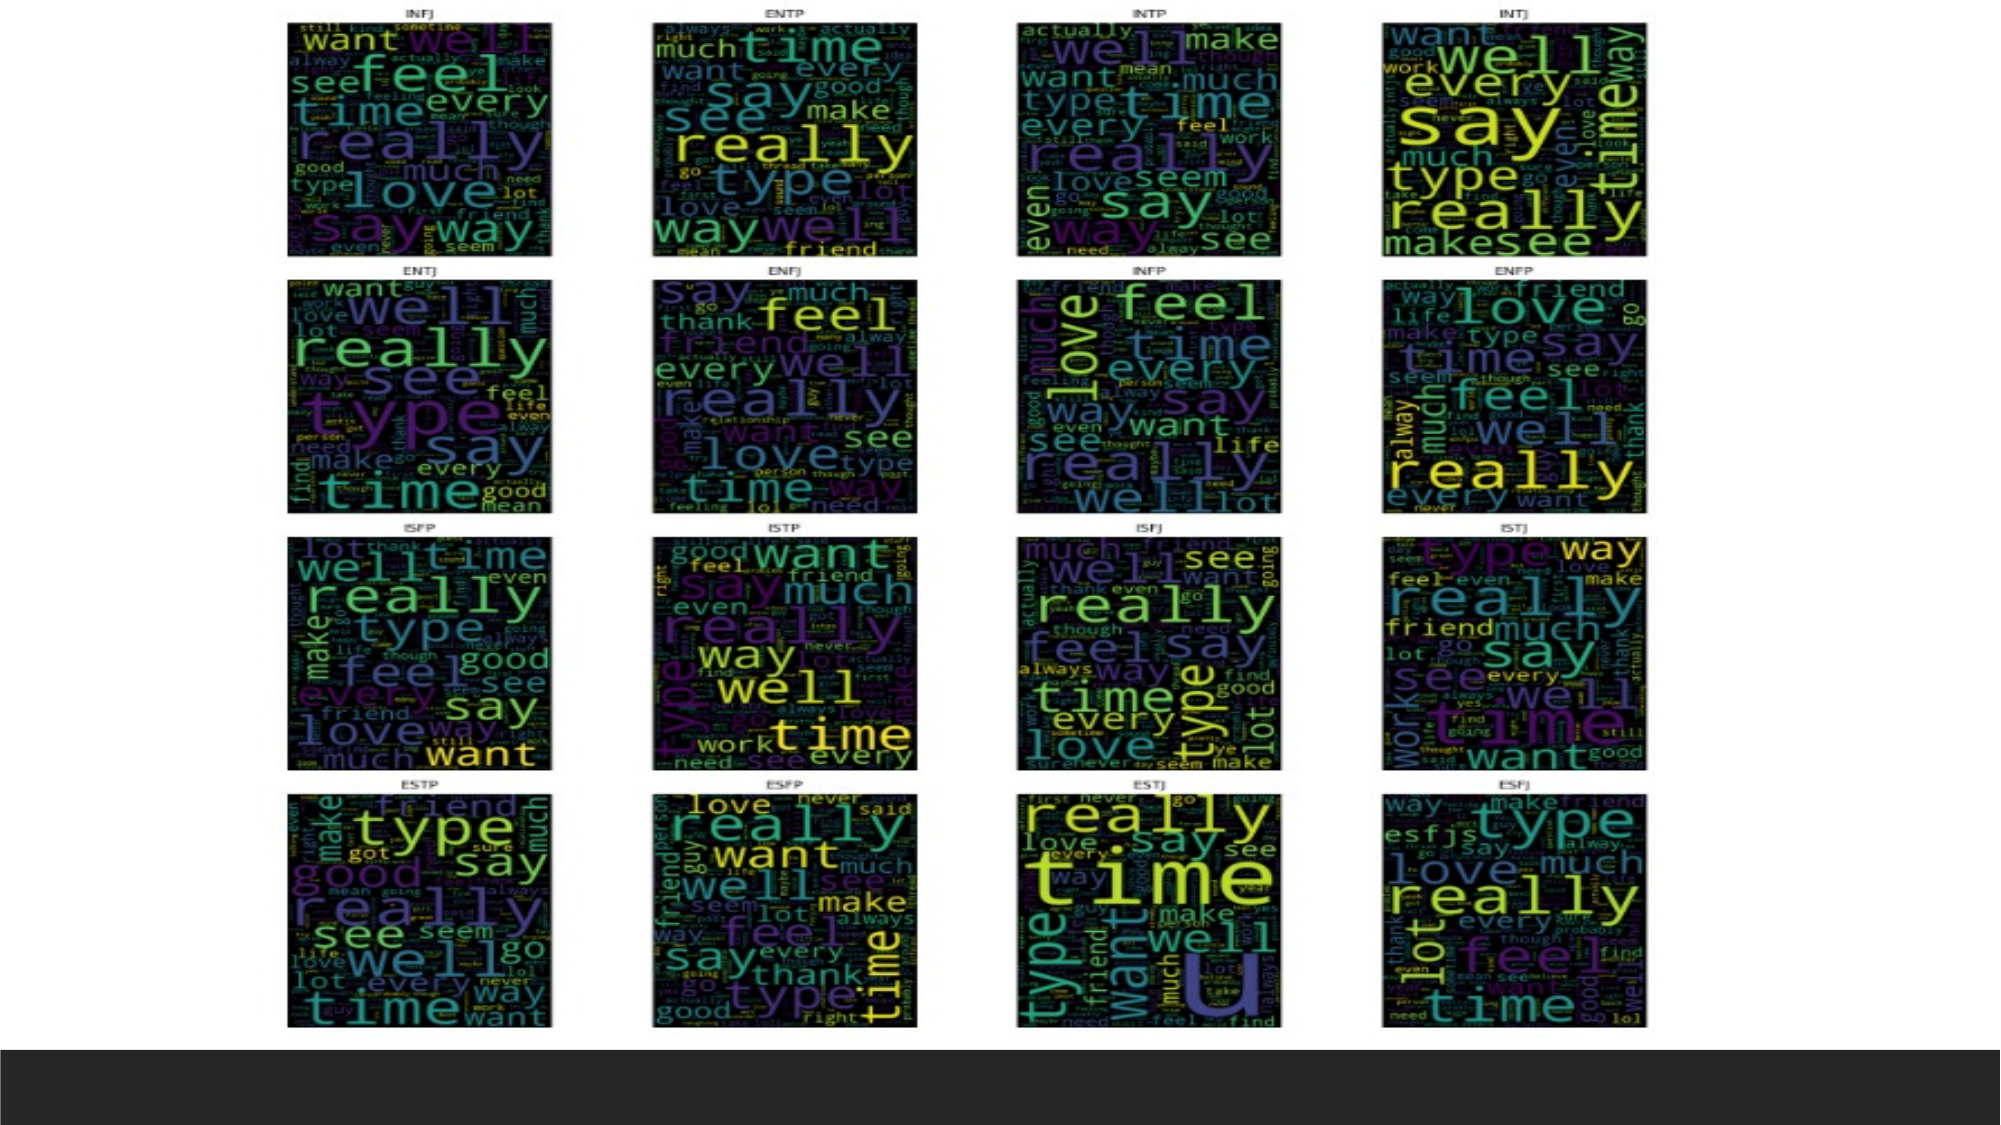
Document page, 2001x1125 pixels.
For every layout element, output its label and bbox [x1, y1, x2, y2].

picture [259, 0, 1661, 1039]
